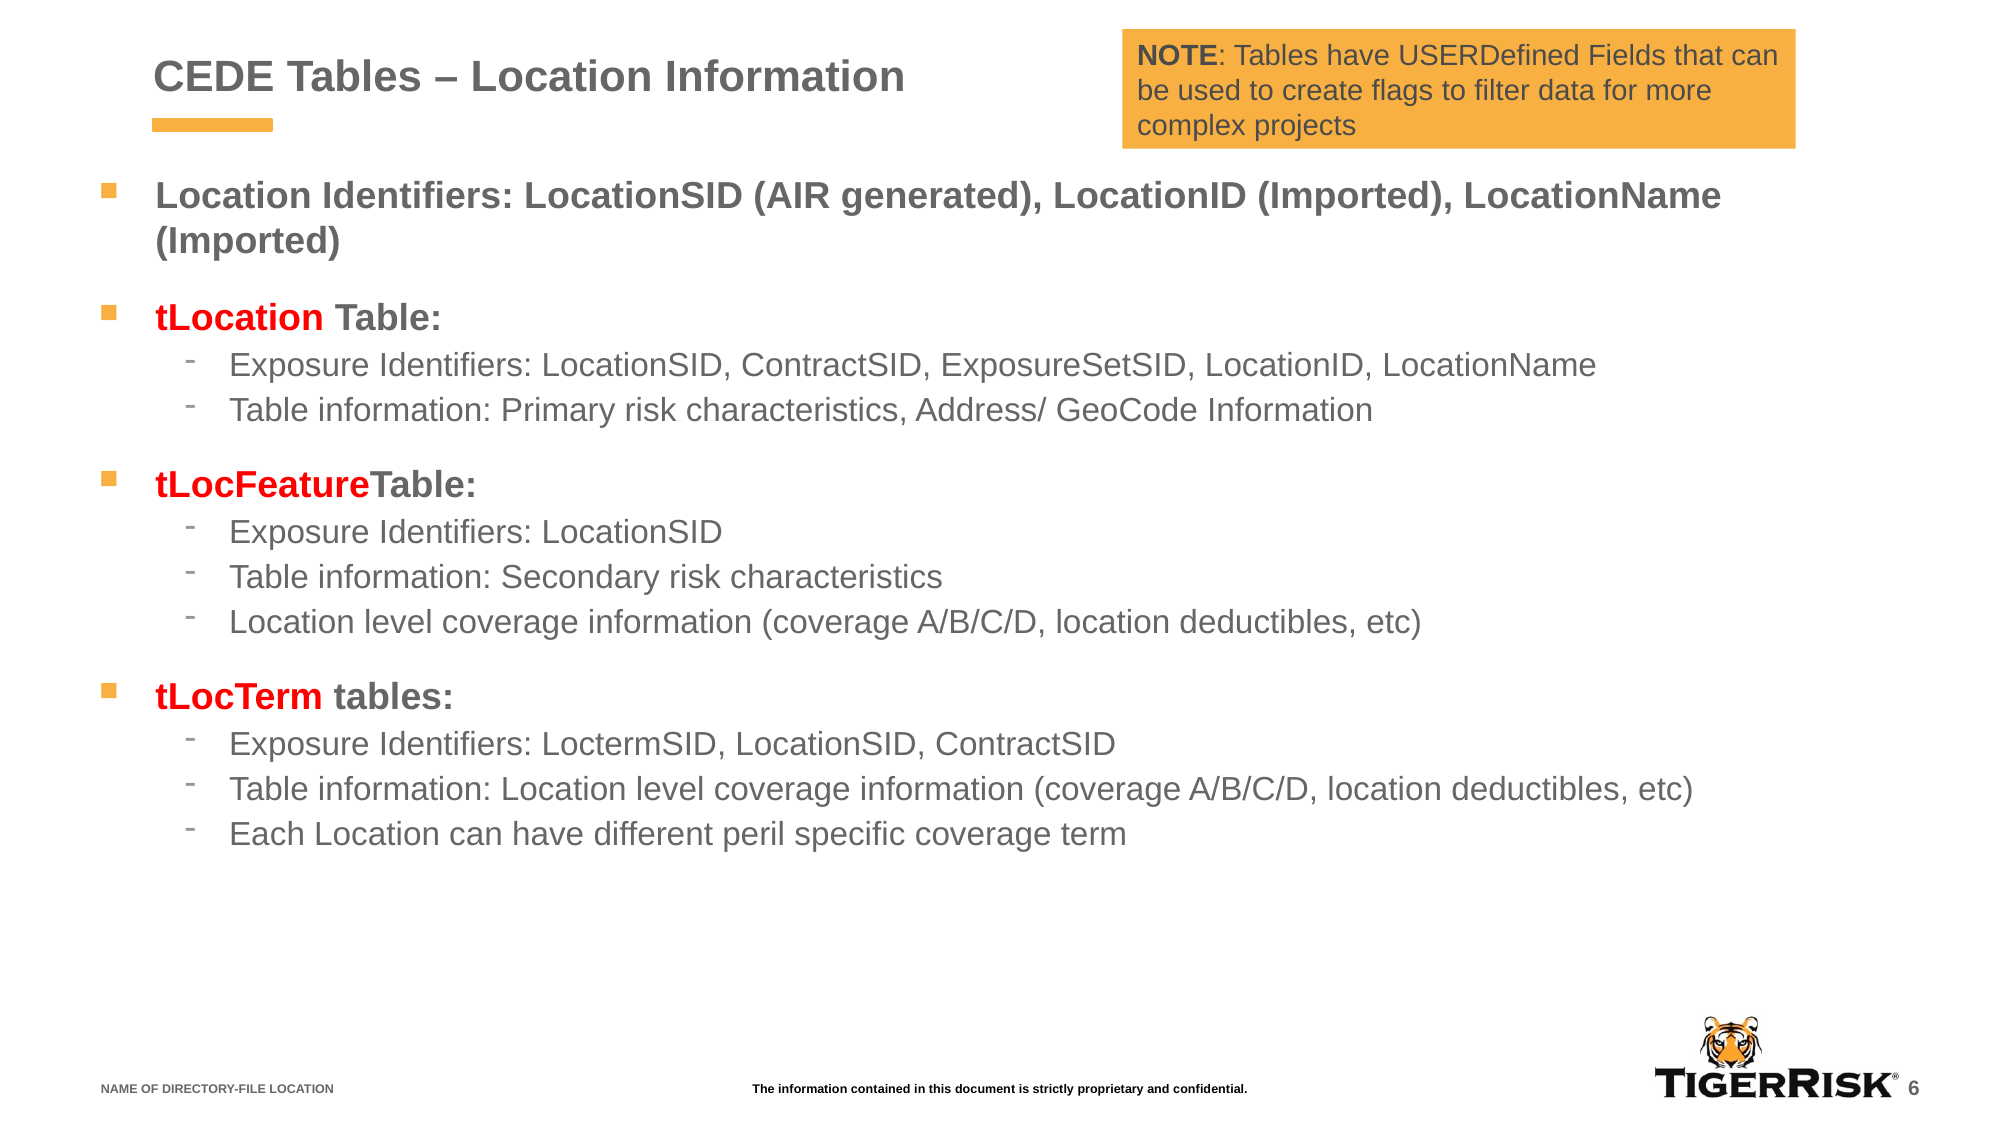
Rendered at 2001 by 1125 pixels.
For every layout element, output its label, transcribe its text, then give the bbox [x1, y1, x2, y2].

picture [1651, 1009, 1902, 1098]
list Location Identifiers: LocationSID (AIR generated), LocationID (Imported), LocationName (Imported) tLocation Table: Exposure Identifiers: LocationSID, ContractSID, ExposureSetSID, LocationID, LocationName Table information: Primary risk characteristics, Address/ GeoCode Information tLocFeatureTable: Exposure Identifiers: LocationSID Table information: Secondary risk characteristics Location level coverage information (coverage A/B/C/D, location deductibles, etc) tLocTerm tables: Exposure Identifiers: LoctermSID, LocationSID, ContractSID Table information: Location level coverage information (coverage A/B/C/D, location deductibles, etc) Each Location can have different peril specific coverage term [84, 163, 1916, 940]
title CEDE Tables – Location Information [138, 40, 1122, 109]
text_box NOTE: Tables have USERDefined Fields that can be used to create flags to filter data for more complex projects [1122, 29, 1796, 149]
